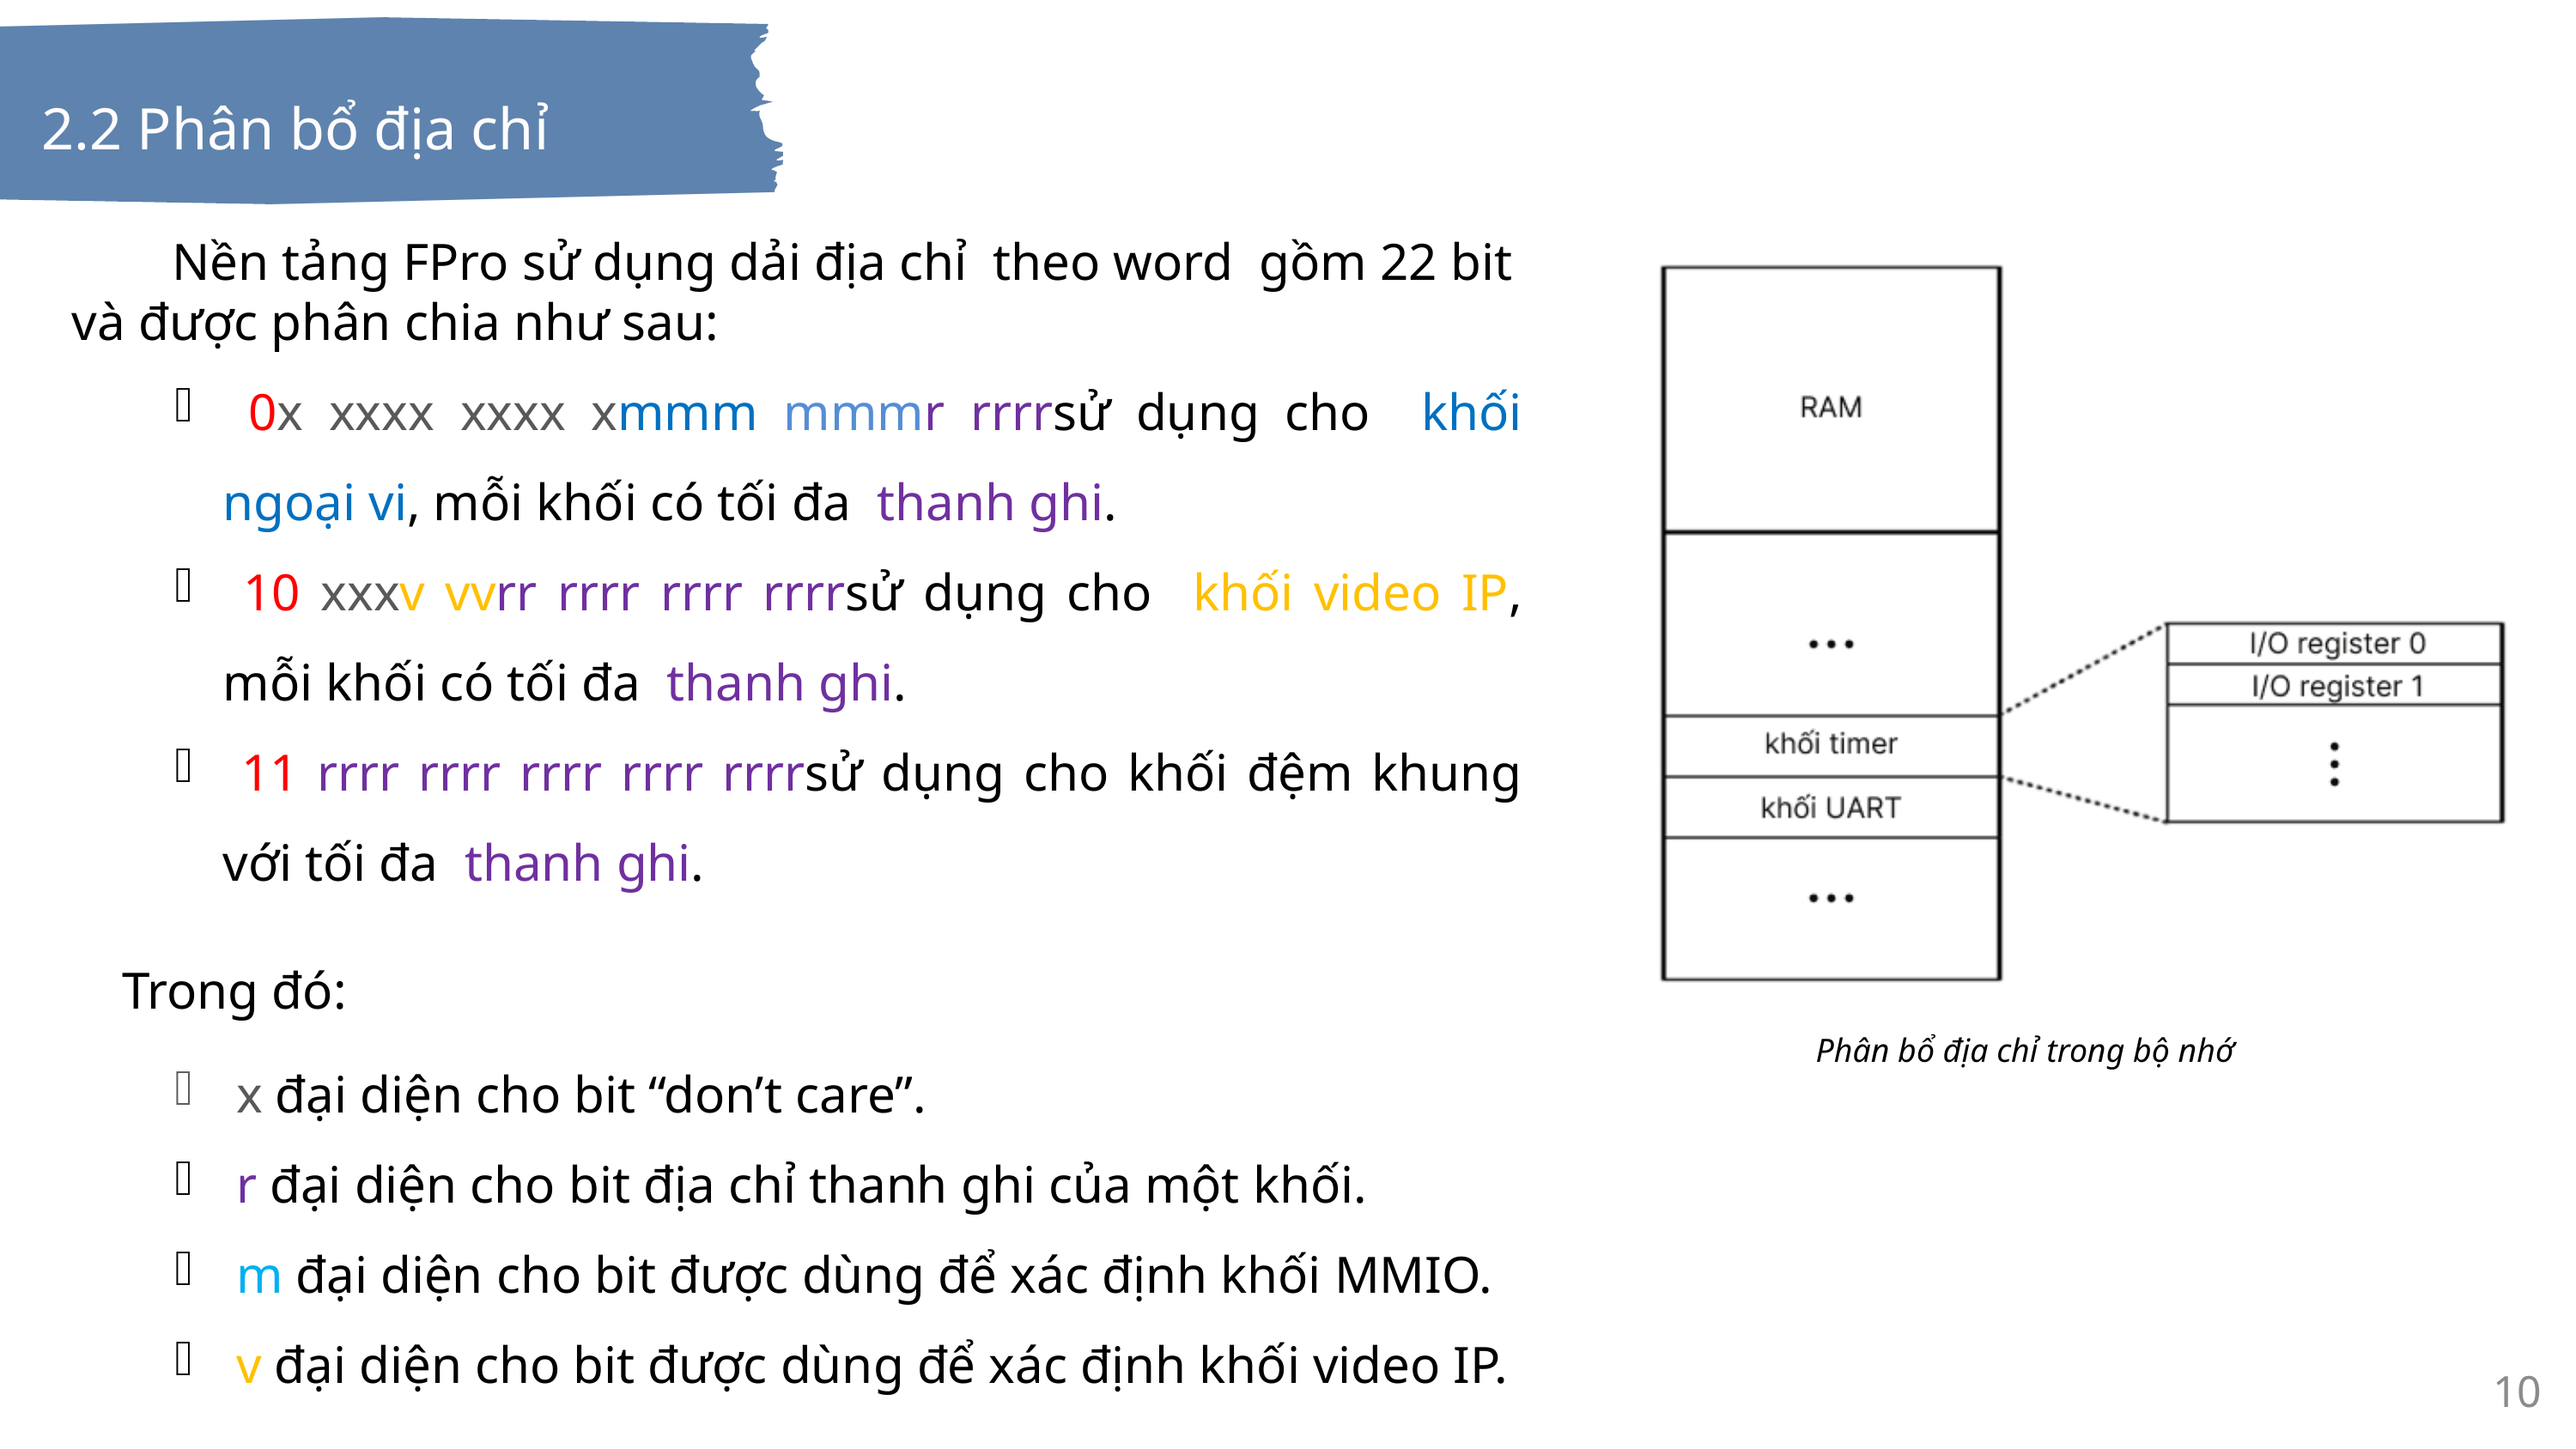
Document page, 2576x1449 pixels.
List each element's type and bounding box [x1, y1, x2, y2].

text_box [0, 0, 2576, 1449]
picture [1633, 234, 2519, 1024]
